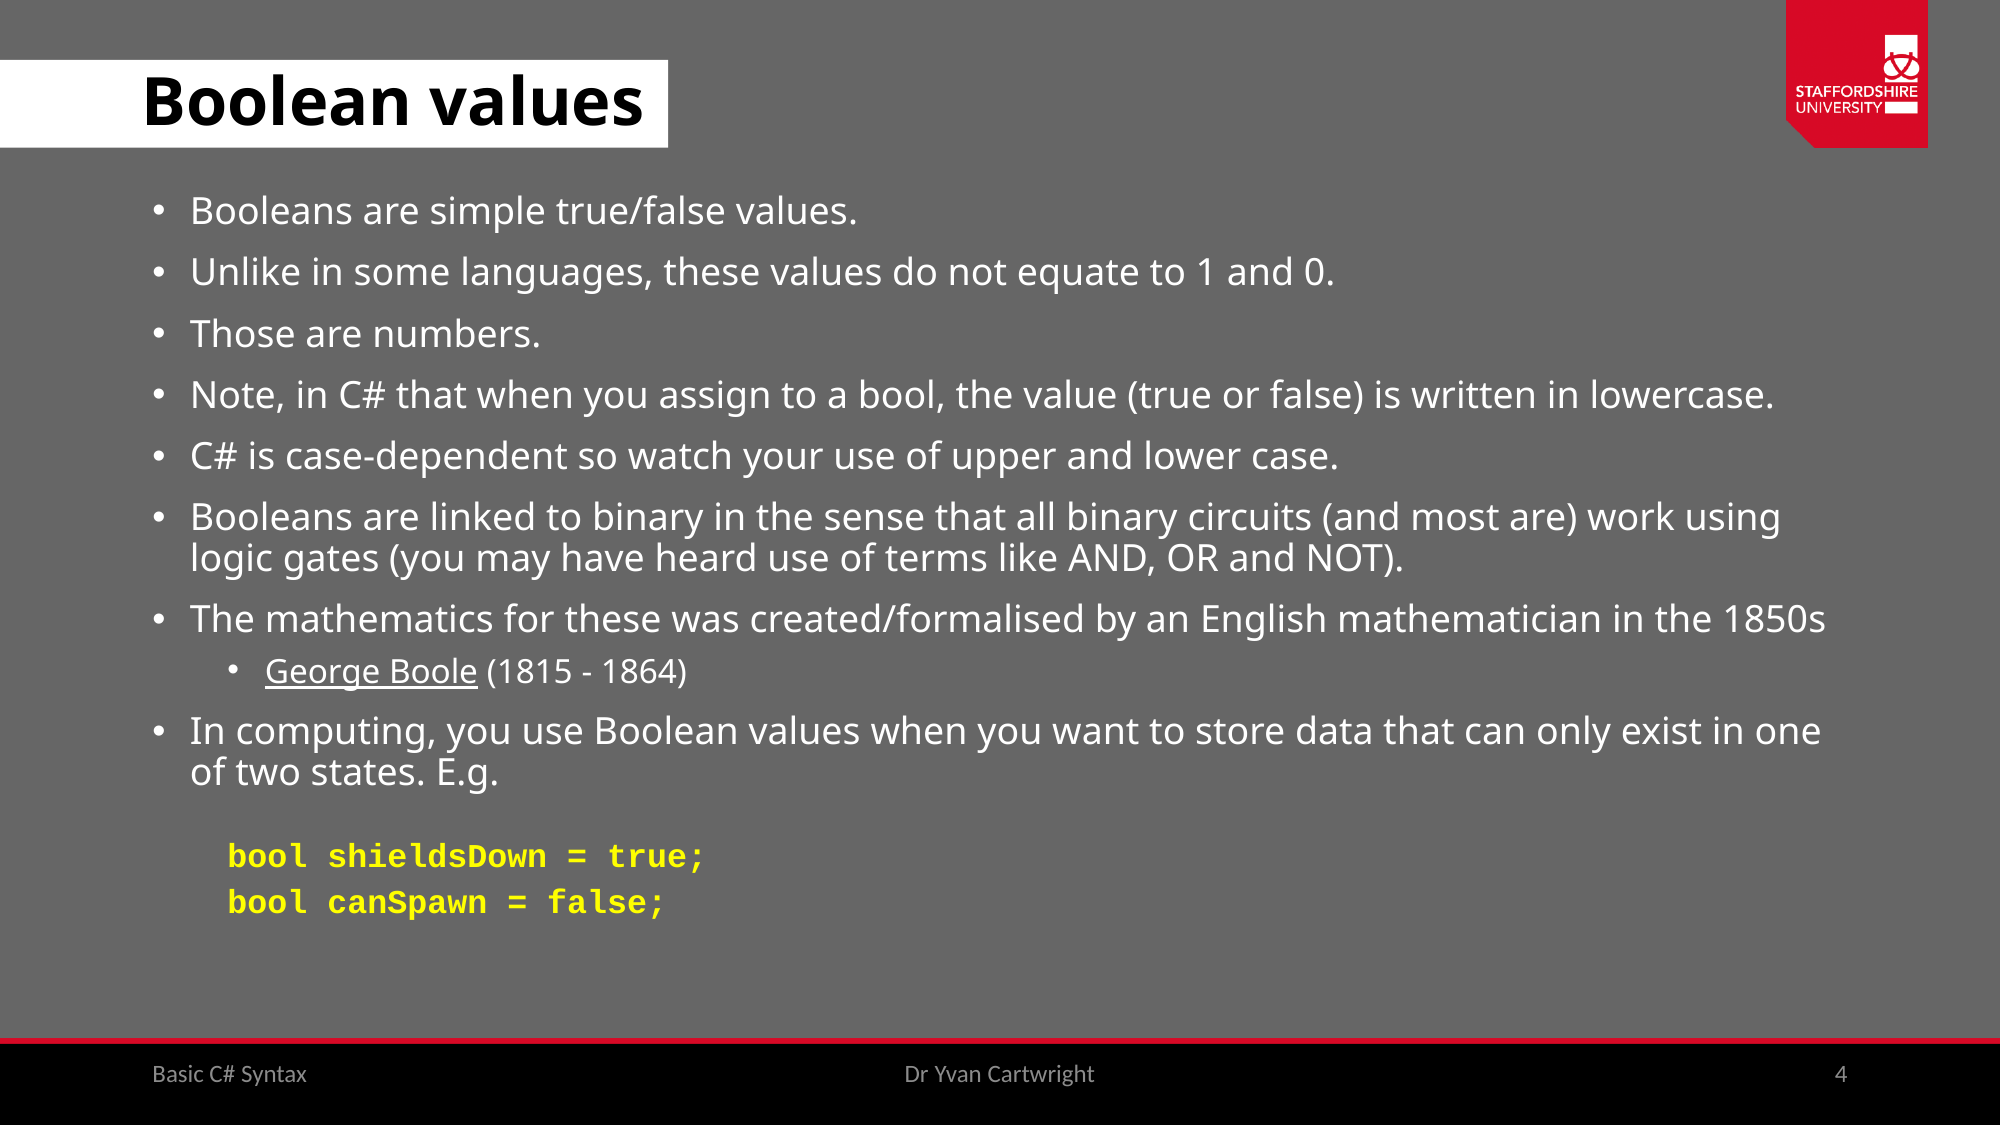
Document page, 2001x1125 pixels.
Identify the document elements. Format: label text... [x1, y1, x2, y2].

list Booleans are simple true/false values. Unlike in some languages, these values do not equate to 1 and 0. Those are numbers. Note, in C# that when you assign to a bool, the value (true or false) is written in lowercase. C# is case-dependent so watch your use of upper and lower case. Booleans are linked to binary in the sense that all binary circuits (and most are) work using logic gates (you may have heard use of terms like AND, OR and NOT). The mathematics for these was created/formalised by an English mathematician in the 1850s George Boole (1815 - 1864) In computing, you use Boolean values when you want to store data that can only exist in one of two states. E.g. bool shieldsDown = true; bool canSpawn = false; [137, 177, 1863, 1014]
title Boolean values [0, 59, 669, 148]
slide_number 4 [1412, 1042, 1863, 1103]
slide_number Basic C# Syntax [137, 1042, 588, 1103]
footer Dr Yvan Cartwright [662, 1042, 1338, 1103]
picture [1786, 0, 1928, 148]
